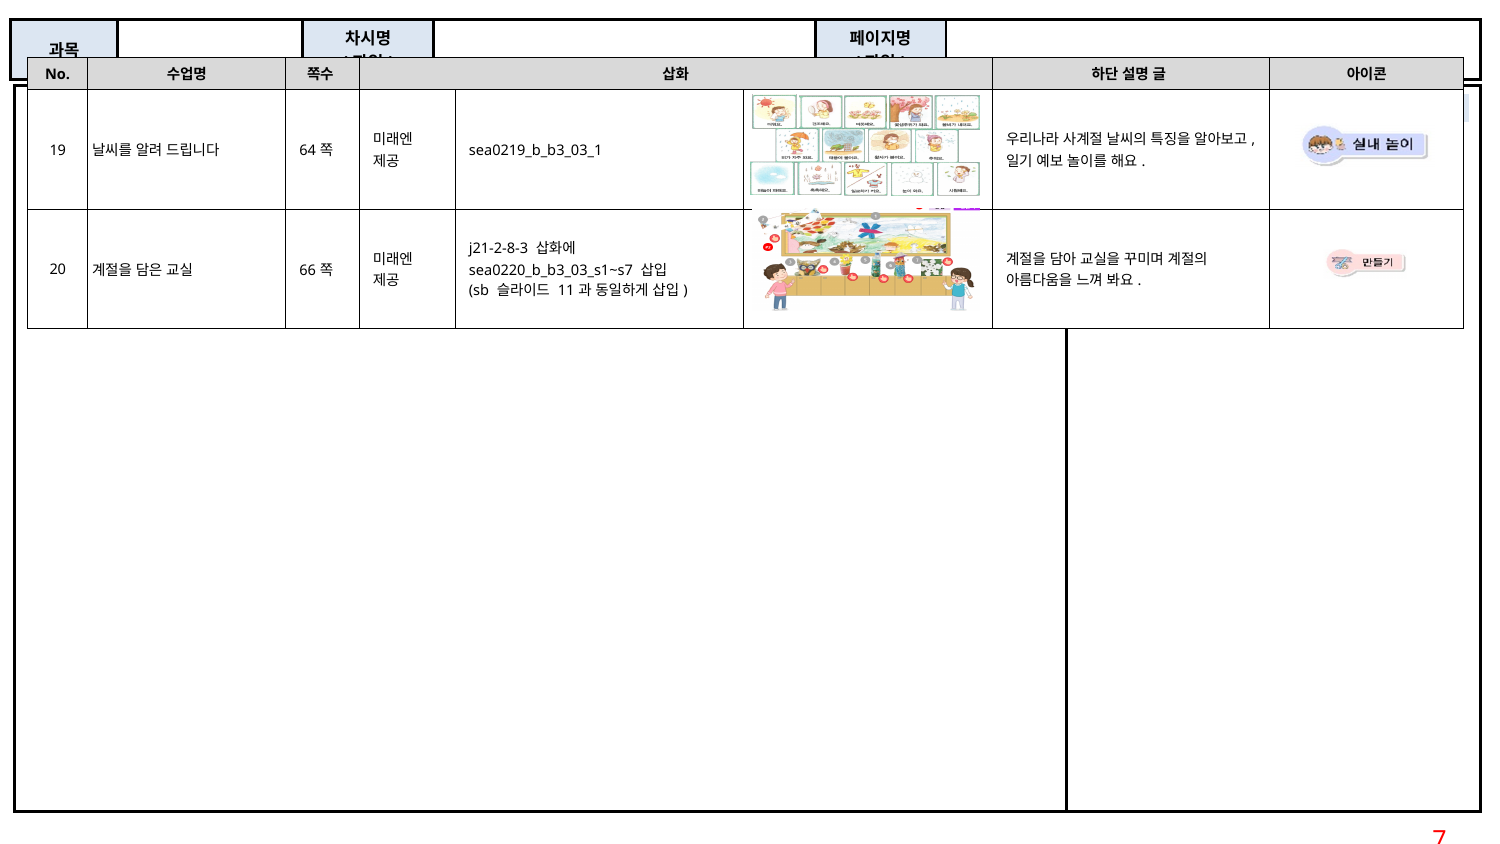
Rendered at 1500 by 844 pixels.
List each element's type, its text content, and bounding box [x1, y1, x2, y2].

picture [1294, 123, 1435, 167]
table_cell 19 [28, 90, 87, 209]
table_header 아이콘 [1270, 58, 1463, 89]
table_cell 미래엔 제공 [360, 90, 455, 209]
picture [1323, 248, 1407, 280]
table_cell 64쪽 [286, 90, 359, 209]
table_cell 20 [28, 210, 87, 328]
table_cell 우리나라 사계절 날씨의 특징을 알아보고, 일기 예보 놀이를 해요. [993, 90, 1269, 209]
table_cell [744, 210, 992, 328]
table_cell j21-2-8-3 삽화에 sea0220_b_b3_03_s1~s7 삽입 (sb 슬라이드 11과 동일하게 삽입) [456, 210, 743, 328]
picture [752, 208, 980, 311]
table_cell 계절을 담은 교실 [88, 210, 285, 328]
table_cell 계절을 담아 교실을 꾸미며 계절의 아름다움을 느껴 봐요. [993, 210, 1269, 328]
table_header 수업명 [88, 58, 285, 89]
table_cell sea0219_b_b3_03_1 [456, 90, 743, 209]
table_header 하단 설명 글 [993, 58, 1269, 89]
table_header 쪽수 [286, 58, 359, 89]
table_header 삽화 [360, 58, 992, 89]
table_cell 66쪽 [286, 210, 359, 328]
table_cell [744, 90, 992, 209]
table_cell [1270, 210, 1463, 328]
table_cell [1270, 90, 1463, 209]
table_cell 미래엔 제공 [360, 210, 455, 328]
picture [749, 93, 980, 197]
table_header No. [28, 58, 87, 89]
table_cell 날씨를 알려 드립니다 [88, 90, 285, 209]
